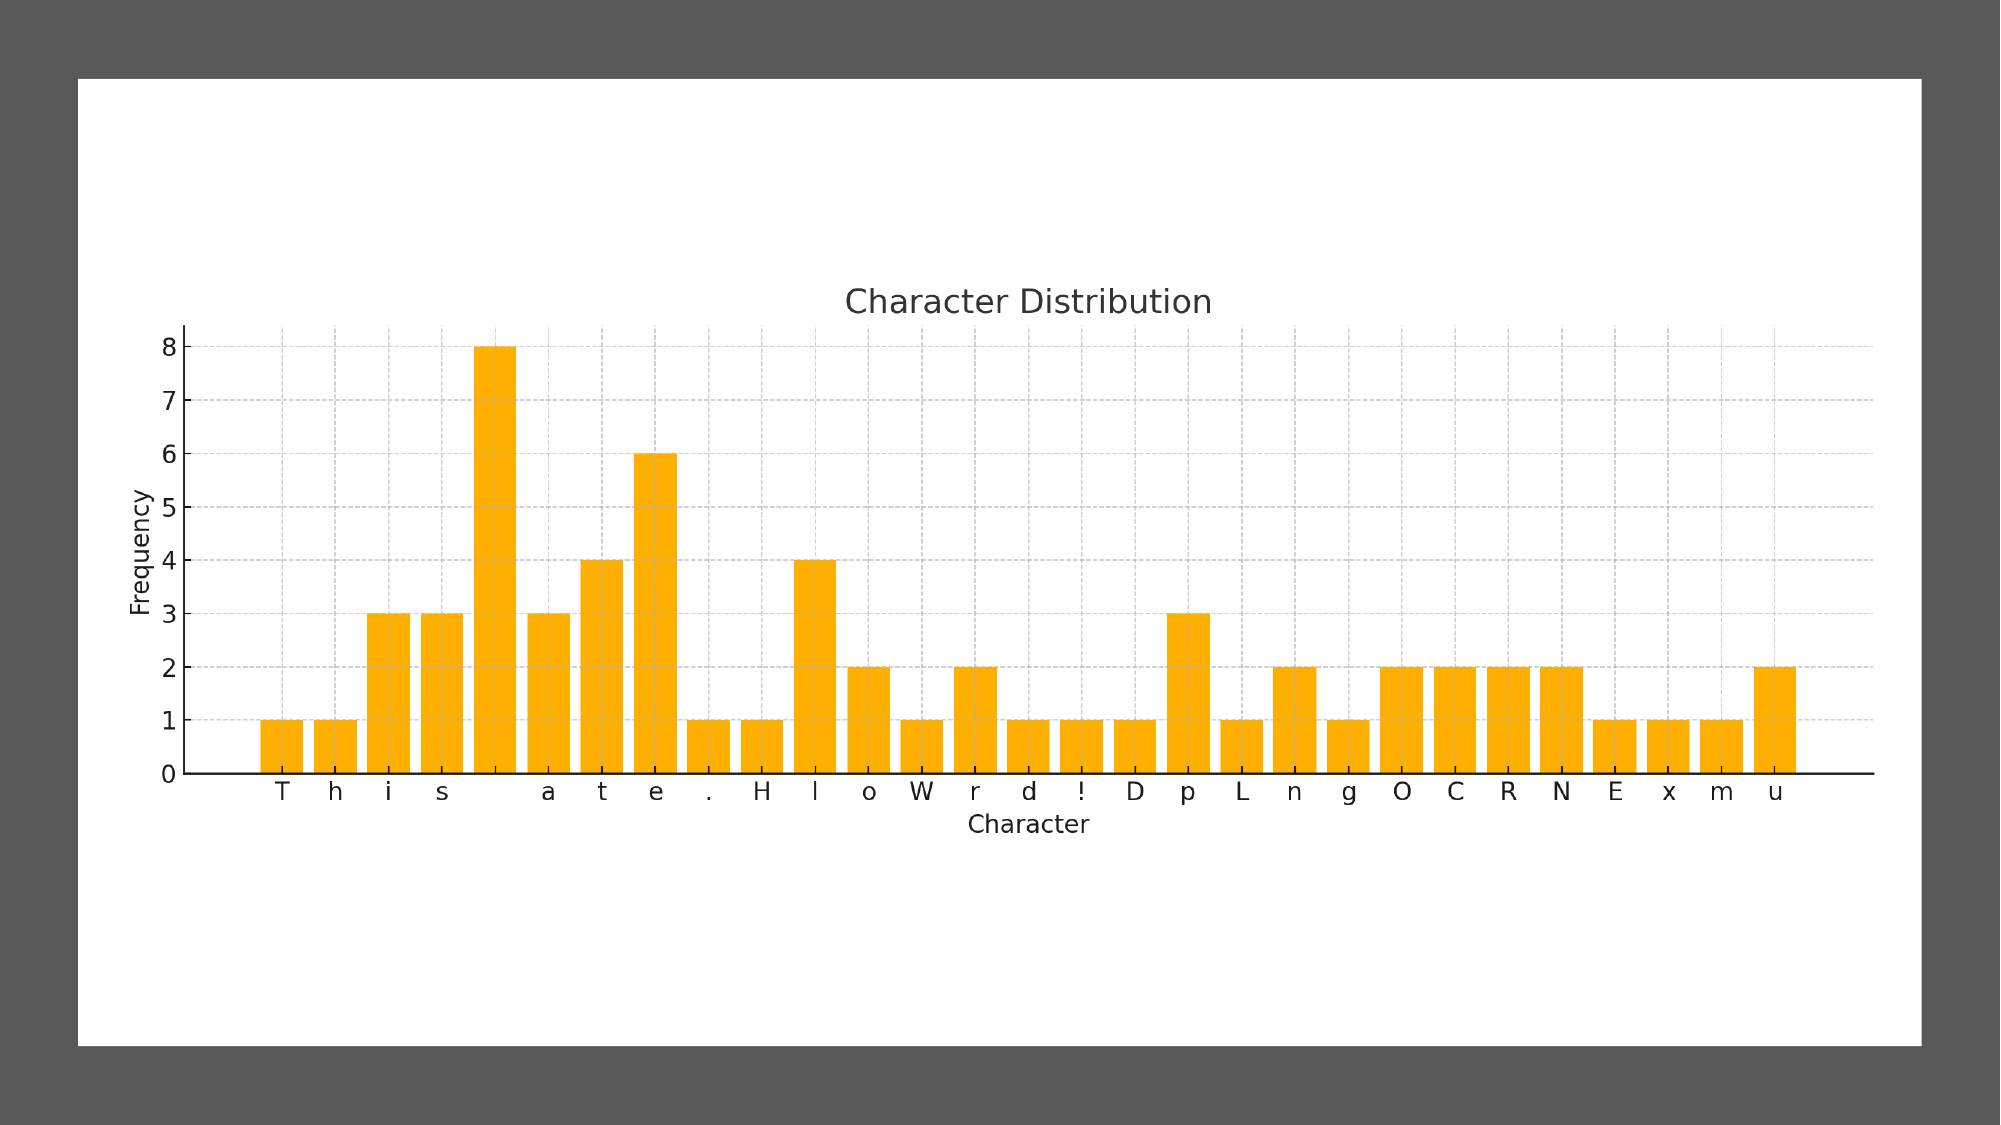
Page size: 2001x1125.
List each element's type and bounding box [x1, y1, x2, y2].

list [104, 264, 1895, 861]
text_box [0, 0, 2000, 1125]
text_box [77, 77, 1923, 1048]
